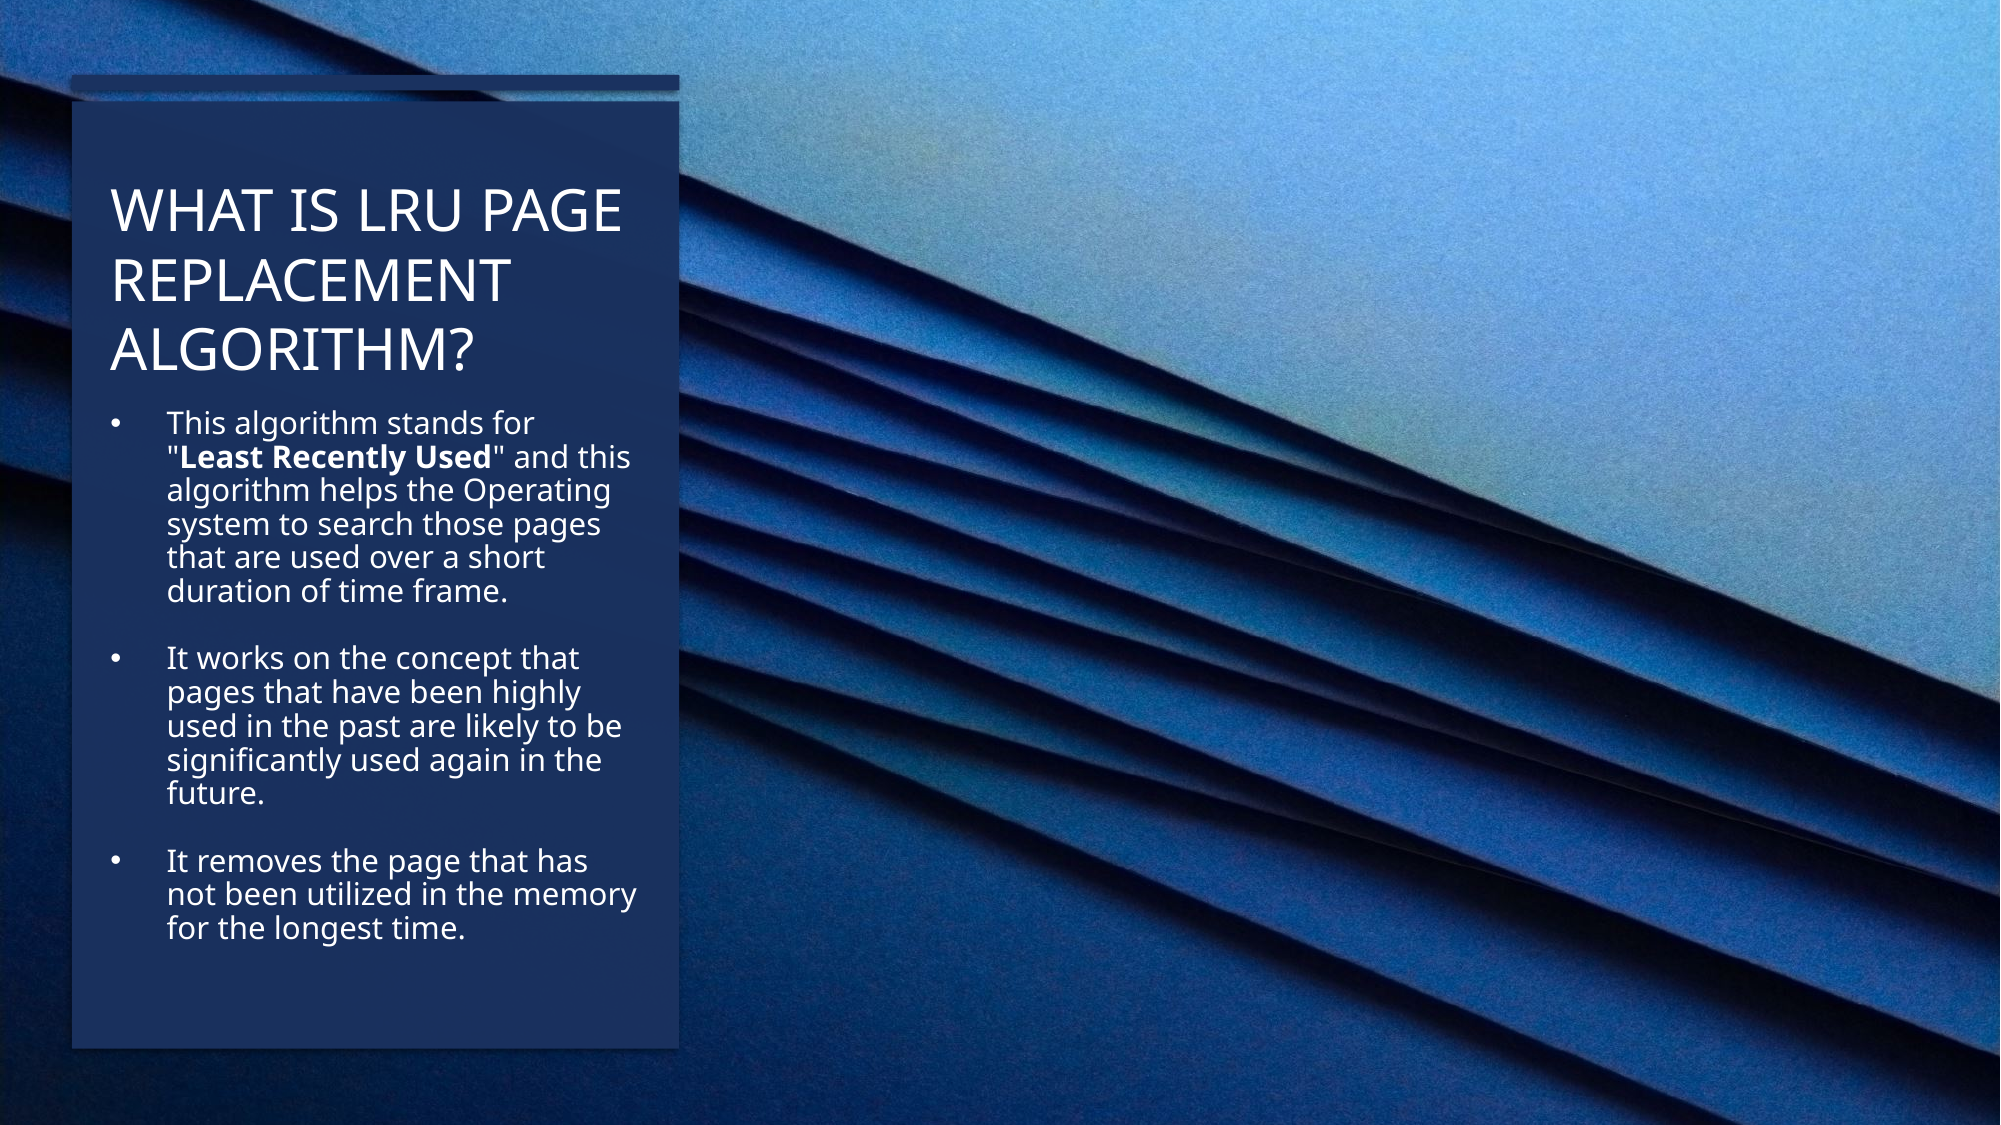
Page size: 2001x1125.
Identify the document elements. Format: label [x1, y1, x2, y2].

picture [0, 0, 2000, 1125]
text_box [71, 74, 680, 1049]
